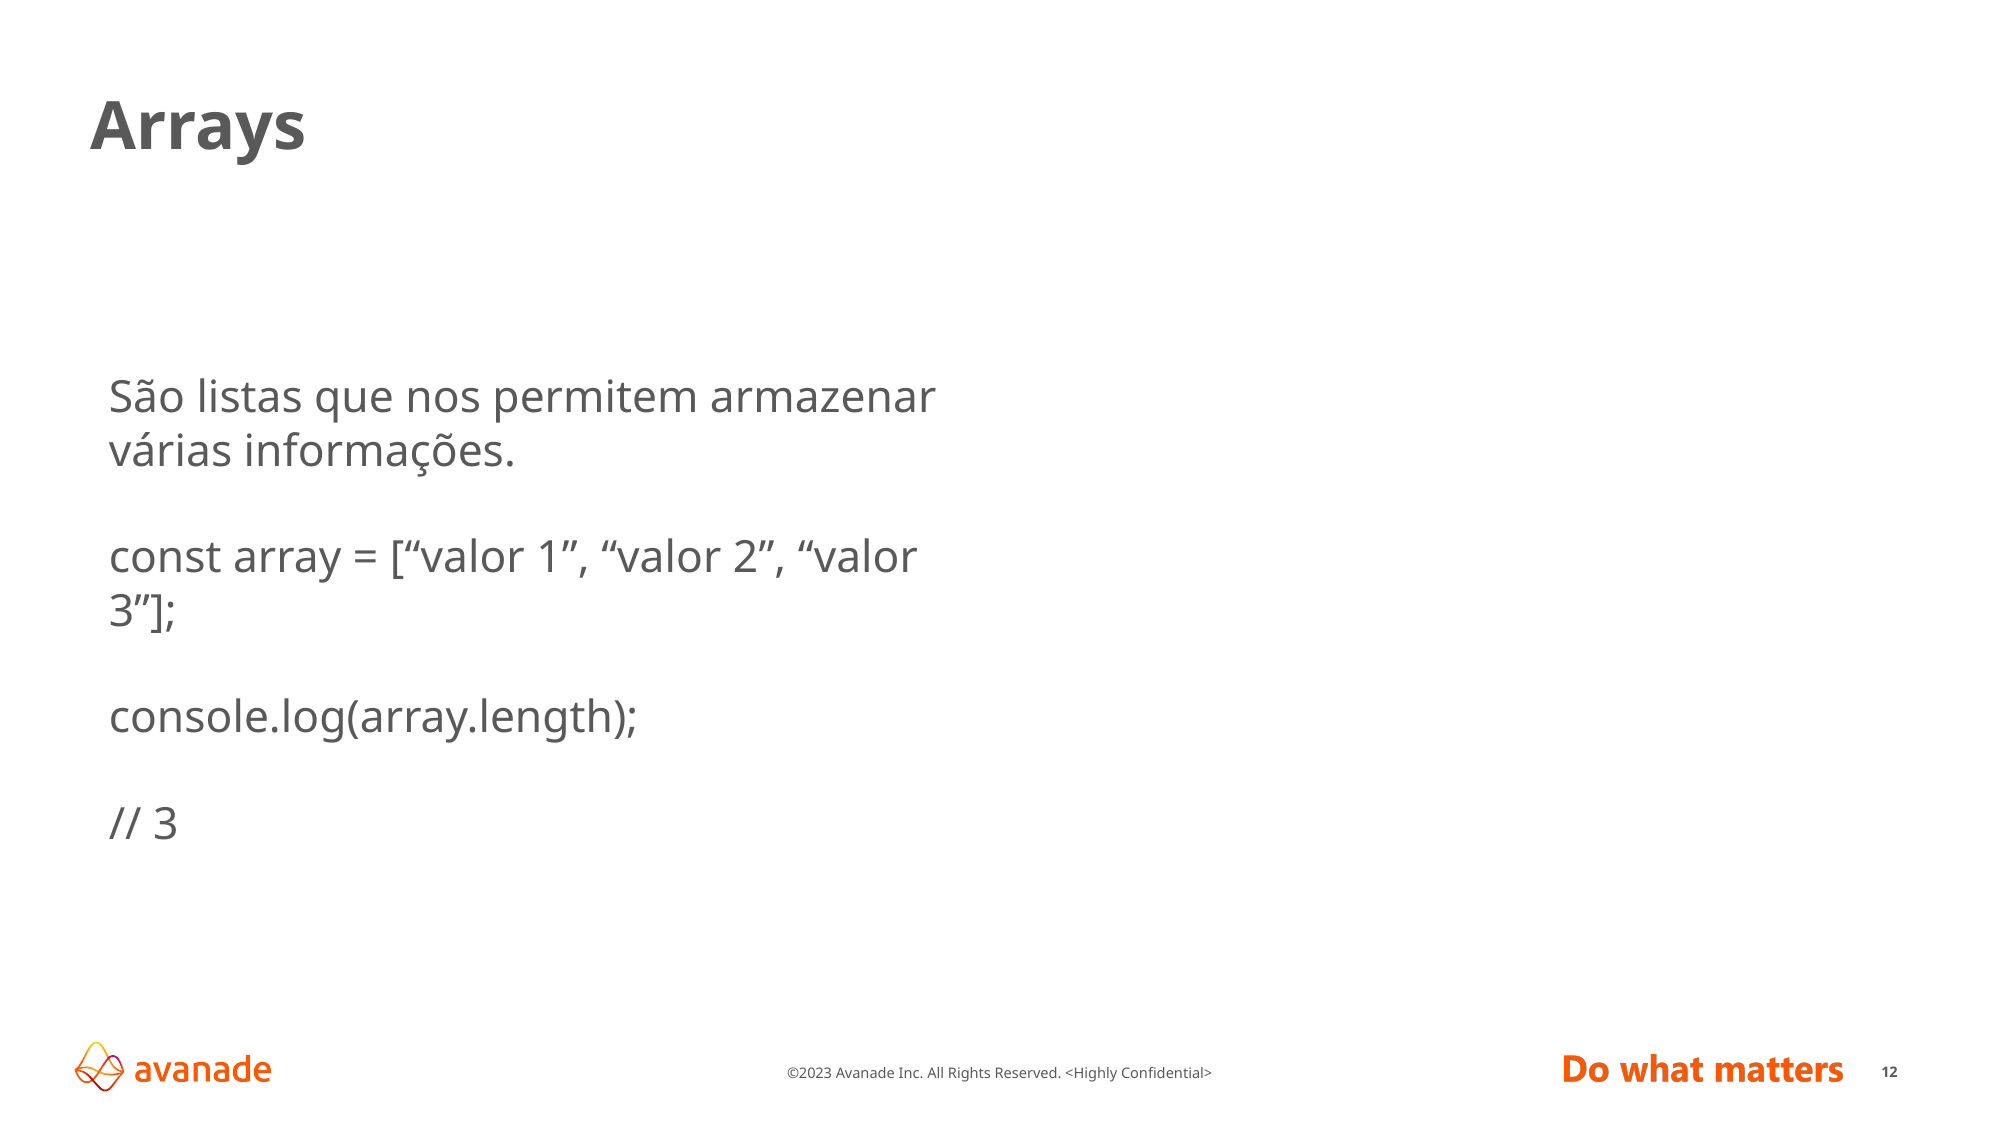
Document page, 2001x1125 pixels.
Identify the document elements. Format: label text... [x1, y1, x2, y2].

picture [54, 1021, 300, 1112]
title Arrays [75, 75, 1913, 237]
list São listas que nos permitem armazenar várias informações. const array = [“valor 1”, “valor 2”, “valor 3”]; console.log(array.length); // 3 [93, 200, 1000, 925]
picture [1564, 1054, 1843, 1082]
